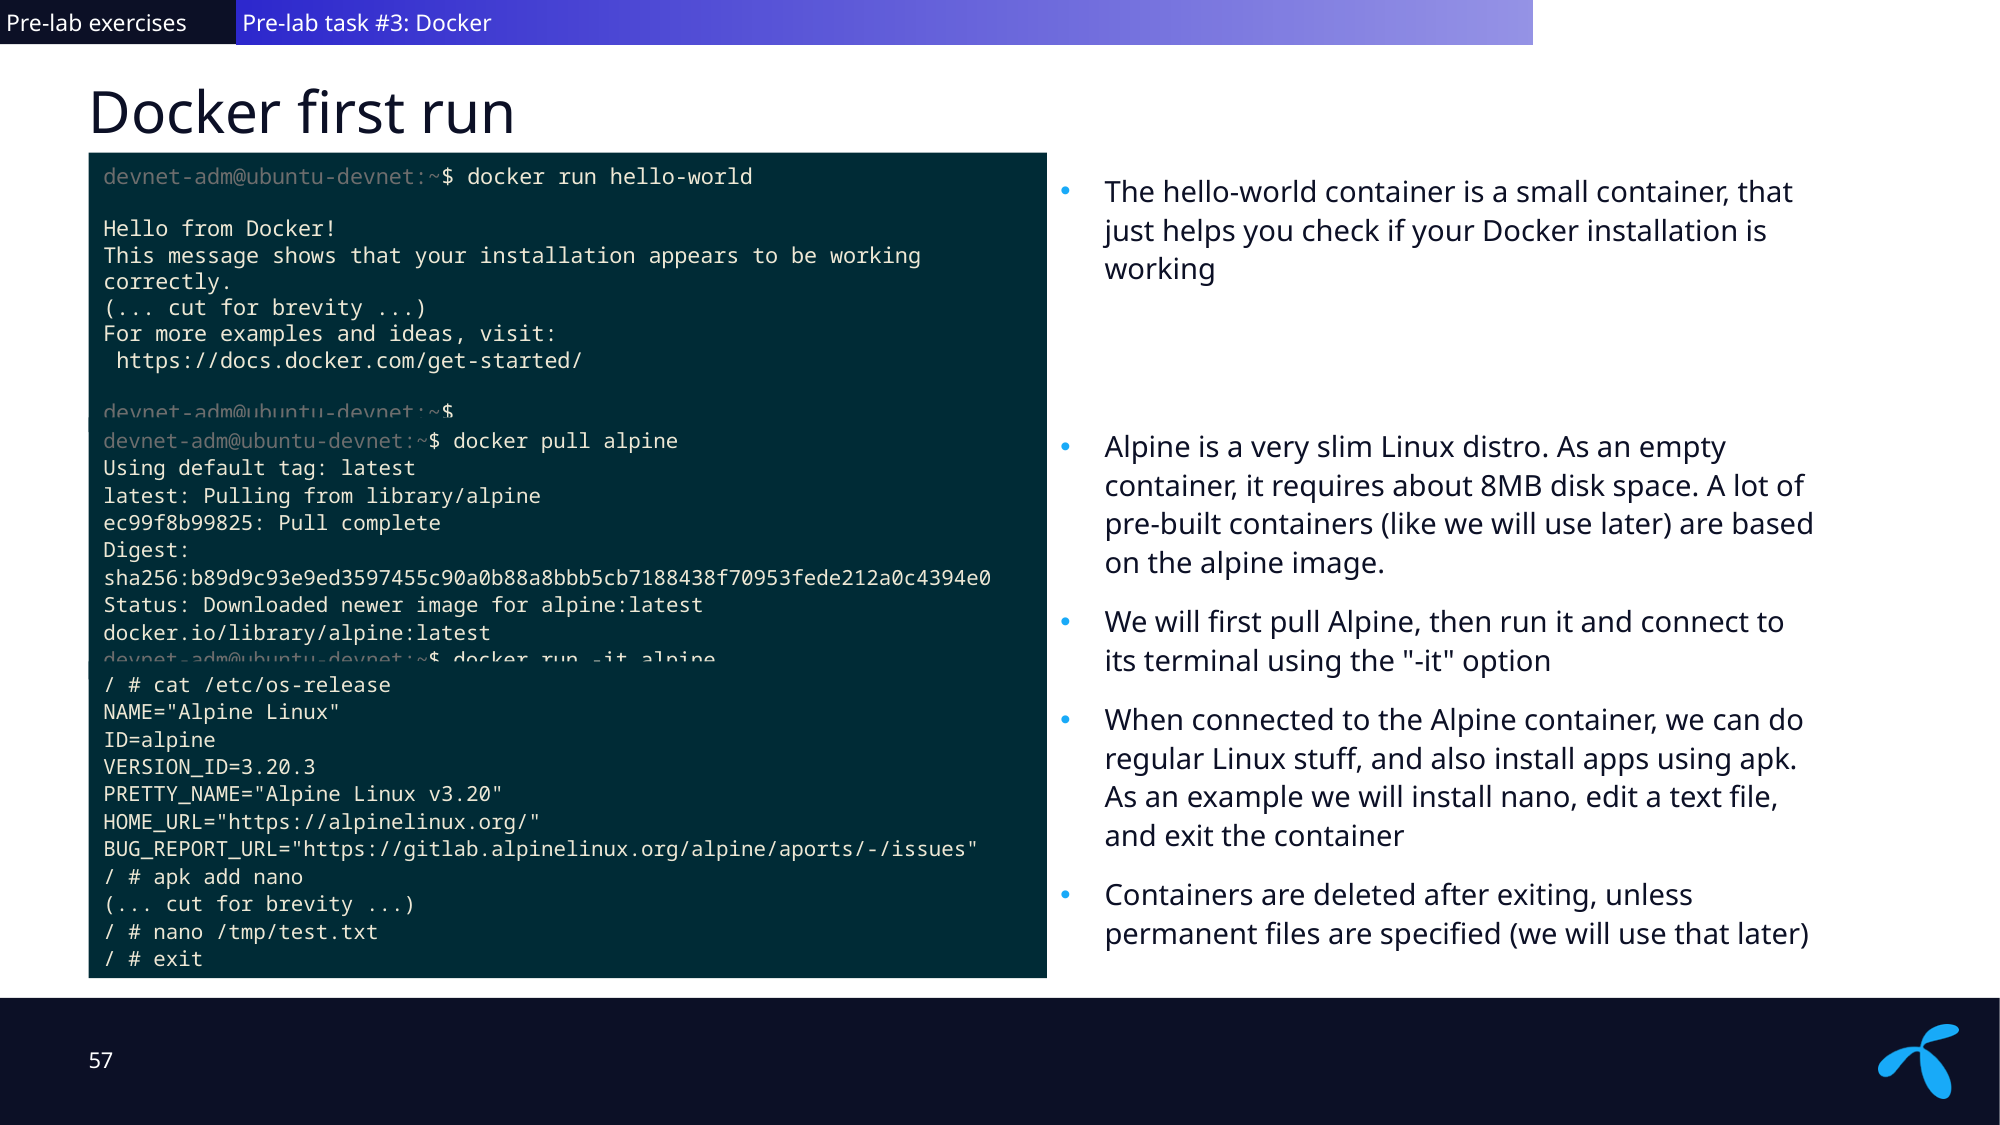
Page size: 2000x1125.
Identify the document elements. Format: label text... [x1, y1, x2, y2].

text_box devnet-adm@ubuntu-devnet:~$ docker pull alpine Using default tag: latest latest: Pulling from library/alpine ec99f8b99825: Pull complete Digest: sha256:b89d9c93e9ed3597455c90a0b88a8bbb5cb7188438f70953fede212a0c4394e0 Status: Downloaded newer image for alpine:latest docker.io/library/alpine:latest devnet-adm@ubuntu-devnet:~$ docker run -it alpine [88, 417, 1047, 661]
list The hello-world container is a small container, that just helps you check if your Docker installation is working Alpine is a very slim Linux distro. As an empty container, it requires about 8MB disk space. A lot of pre-built containers (like we will use later) are based on the alpine image. We will first pull Alpine, then run it and connect to its terminal using the "-it" option When connected to the Alpine container, we can do regular Linux stuff, and also install apps using apk. As an example we will install nano, edit a text file, and exit the container Containers are deleted after exiting, unless permanent files are specified (we will use that later) [1060, 140, 1817, 1000]
slide_number 57 [88, 1024, 237, 1099]
picture [1878, 1024, 1959, 1099]
text_box devnet-adm@ubuntu-devnet:~$ docker run hello-world Hello from Docker! This message shows that your installation appears to be working correctly. (... cut for brevity ...) For more examples and ideas, visit: https://docs.docker.com/get-started/ devnet-adm@ubuntu-devnet:~$ [88, 152, 1047, 417]
text_box / # cat /etc/os-release NAME="Alpine Linux" ID=alpine VERSION_ID=3.20.3 PRETTY_NAME="Alpine Linux v3.20" HOME_URL="https://alpinelinux.org/" BUG_REPORT_URL="https://gitlab.alpinelinux.org/alpine/aports/-/issues" / # apk add nano (... cut for brevity ...) / # nano /tmp/test.txt / # exit [88, 661, 1047, 979]
text_box Pre-lab task #3: Docker [236, 0, 1533, 45]
footer Pre-lab exercises [0, 0, 236, 45]
title Docker first run [88, 70, 1911, 160]
